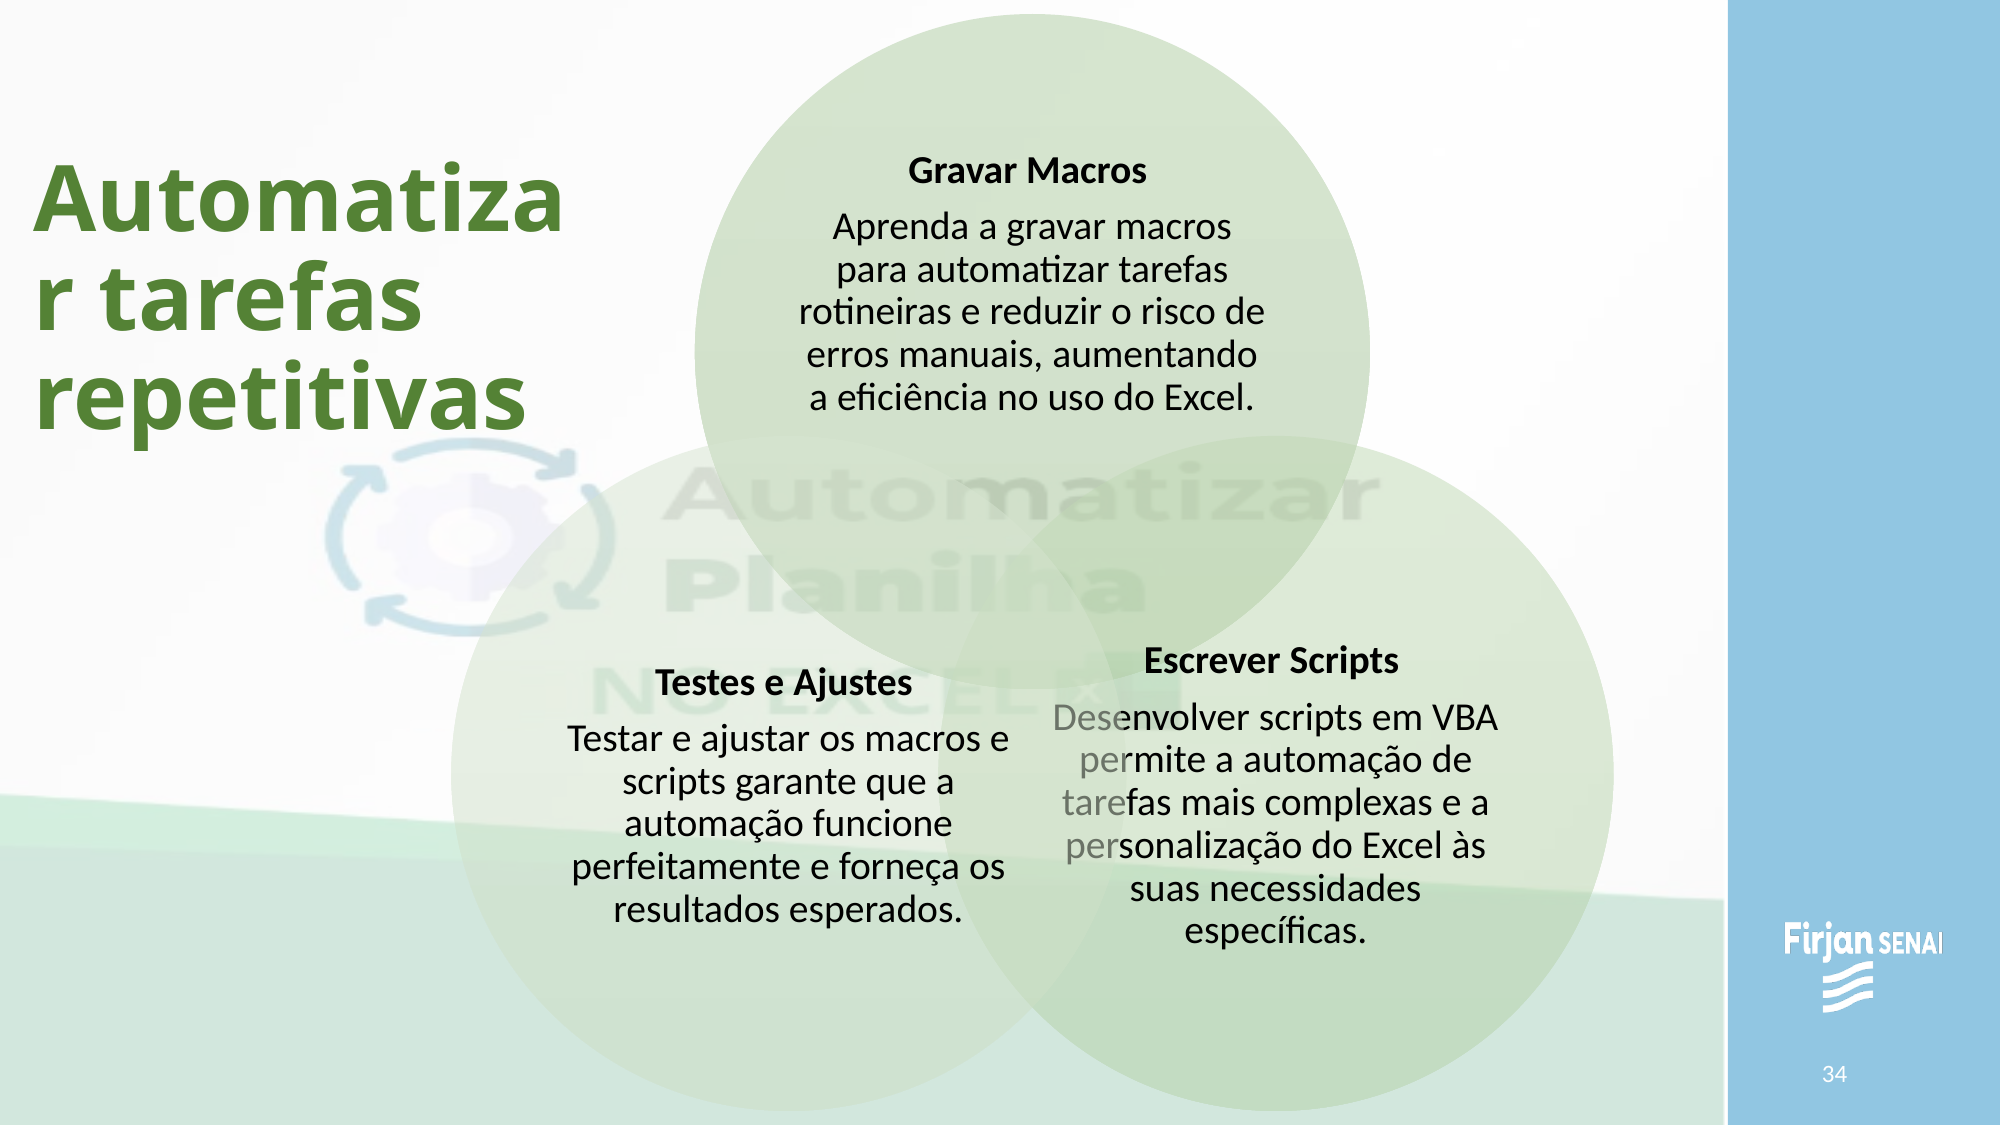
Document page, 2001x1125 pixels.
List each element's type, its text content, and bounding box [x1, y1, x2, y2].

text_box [311, 0, 1753, 1125]
slide_number 34 [1753, 1042, 1863, 1103]
picture [1780, 918, 1945, 1014]
picture [0, 0, 311, 1125]
text_box [1753, 0, 2000, 1125]
